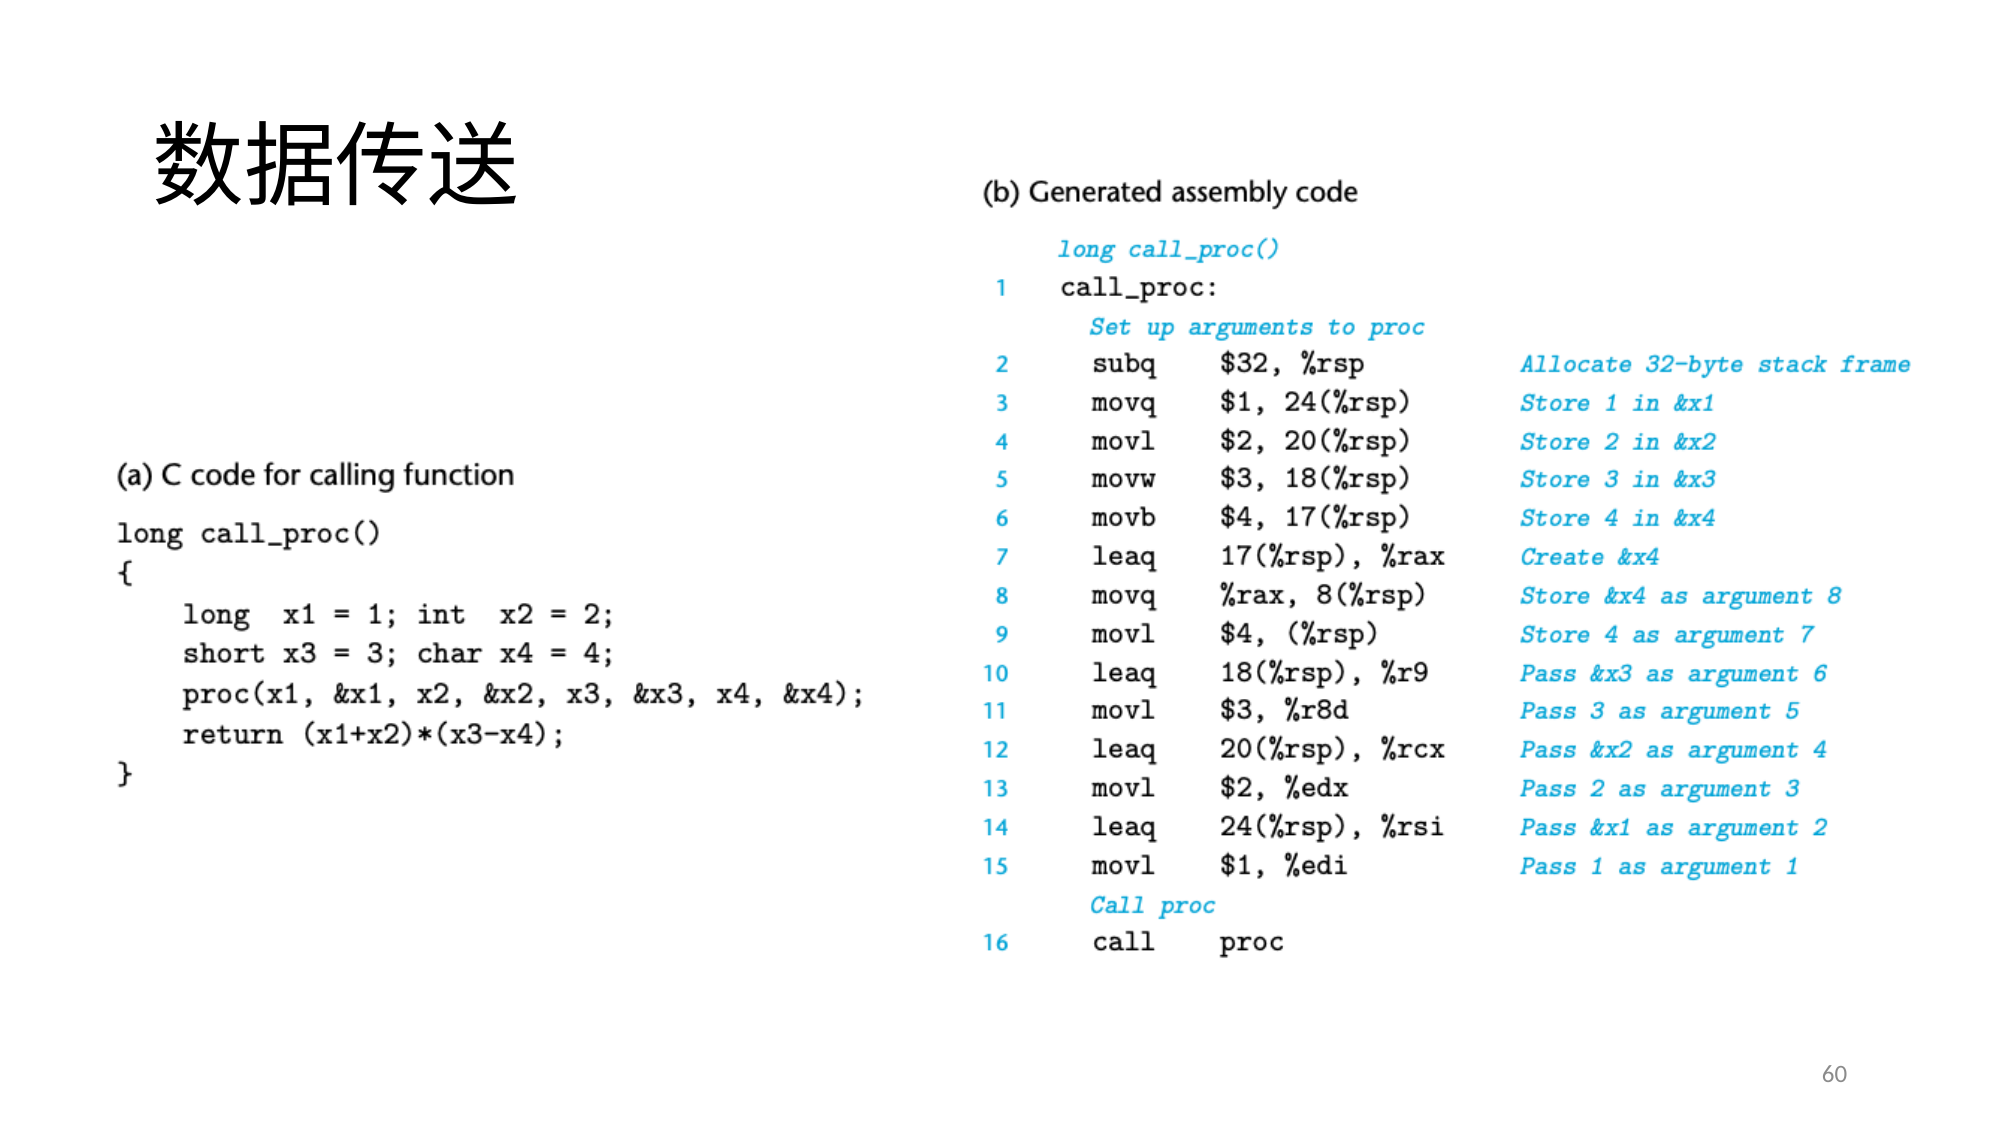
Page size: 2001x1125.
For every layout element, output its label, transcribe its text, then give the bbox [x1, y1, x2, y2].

title 数据传送 [137, 59, 1863, 278]
picture [957, 156, 1923, 967]
picture [93, 440, 882, 803]
slide_number 60 [1412, 1042, 1863, 1103]
